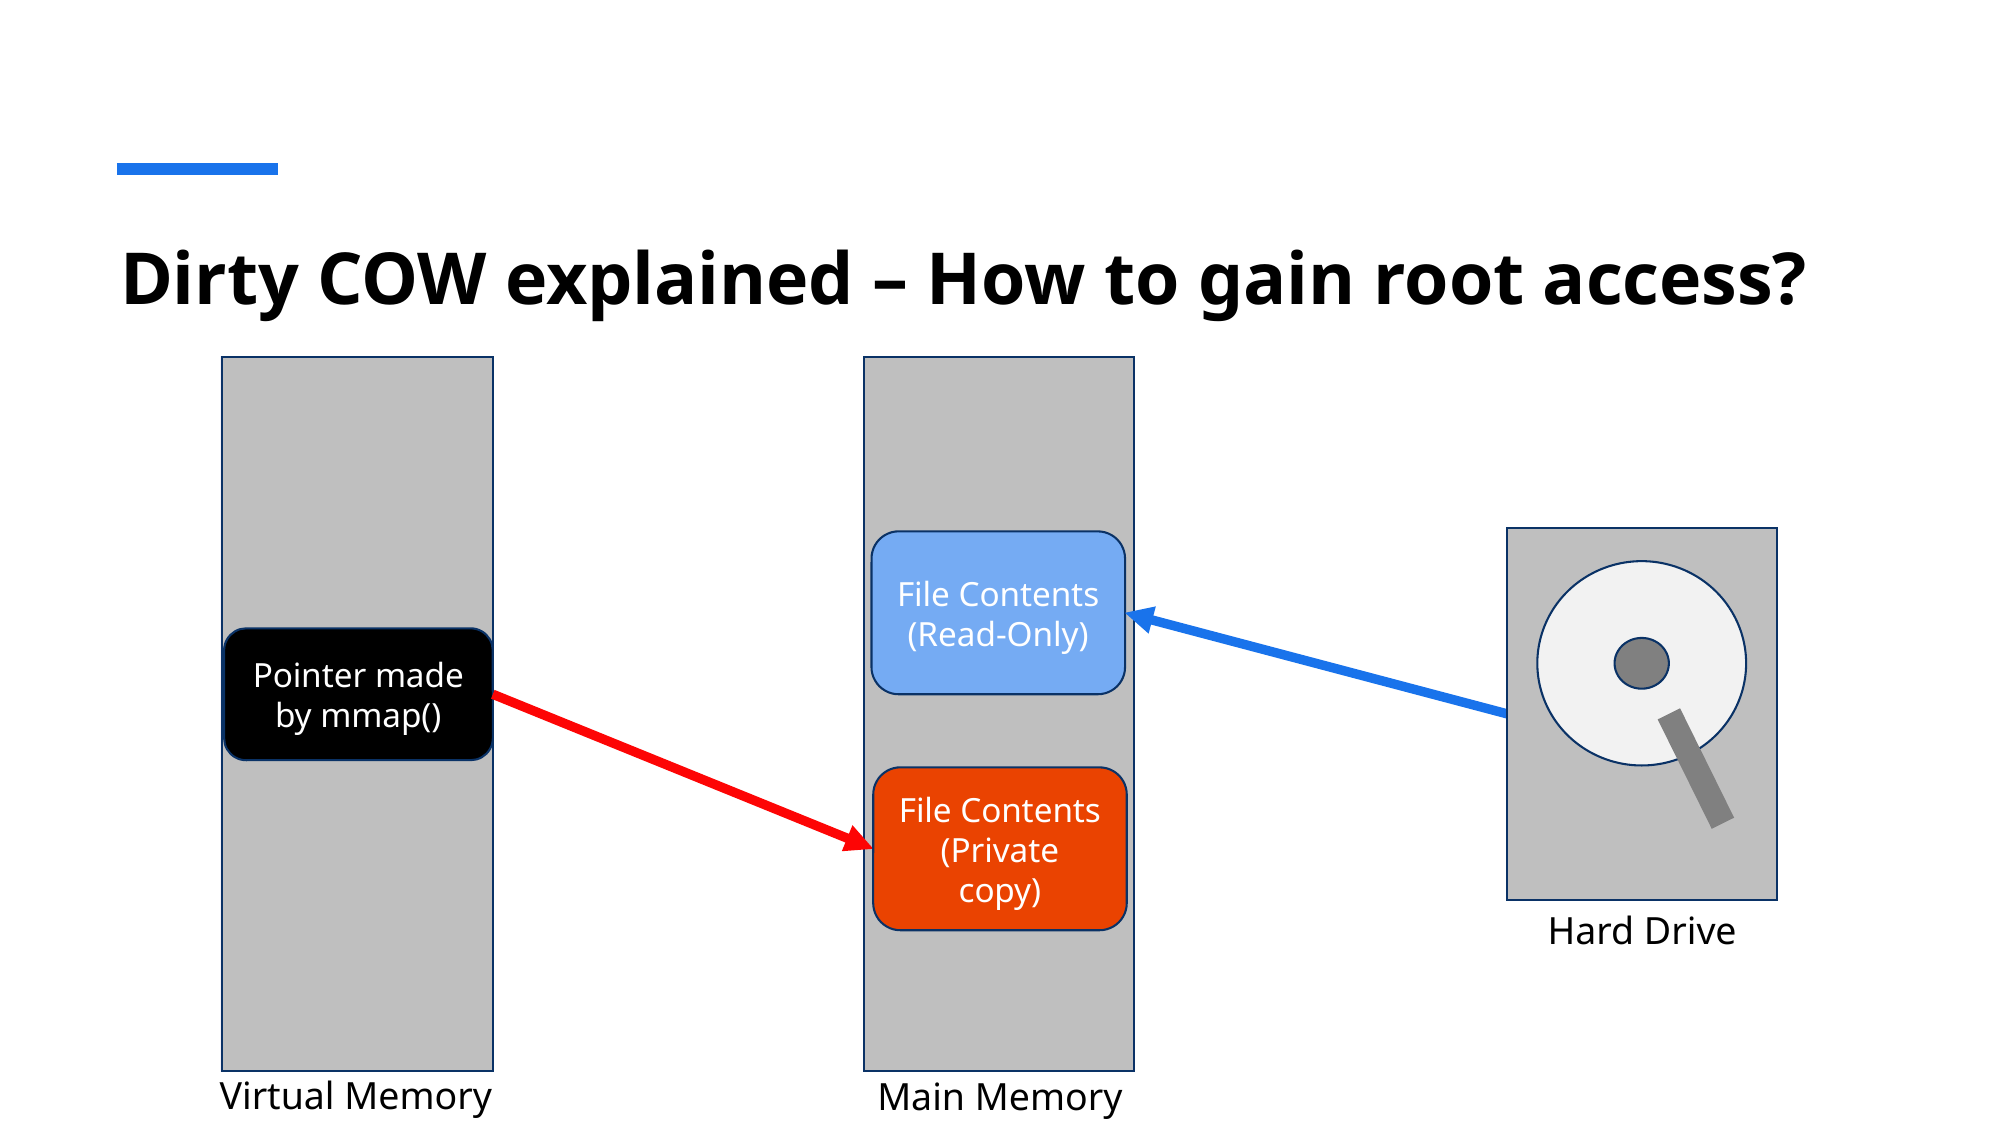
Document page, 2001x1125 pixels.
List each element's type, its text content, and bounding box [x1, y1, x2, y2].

text_box Hard Drive [1532, 901, 1752, 960]
text_box Pointer made by mmap() [223, 627, 494, 762]
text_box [1124, 612, 1506, 714]
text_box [1506, 527, 1777, 900]
text_box File Contents (Private copy) [872, 766, 1128, 932]
title Dirty COW explained – How to gain root access? [105, 224, 1892, 405]
text_box [221, 356, 494, 1064]
text_box Virtual Memory [204, 1064, 508, 1125]
text_box [863, 356, 1135, 1065]
text_box Main Memory [862, 1065, 1138, 1125]
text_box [492, 694, 874, 849]
text_box File Contents (Read-Only) [870, 530, 1127, 696]
